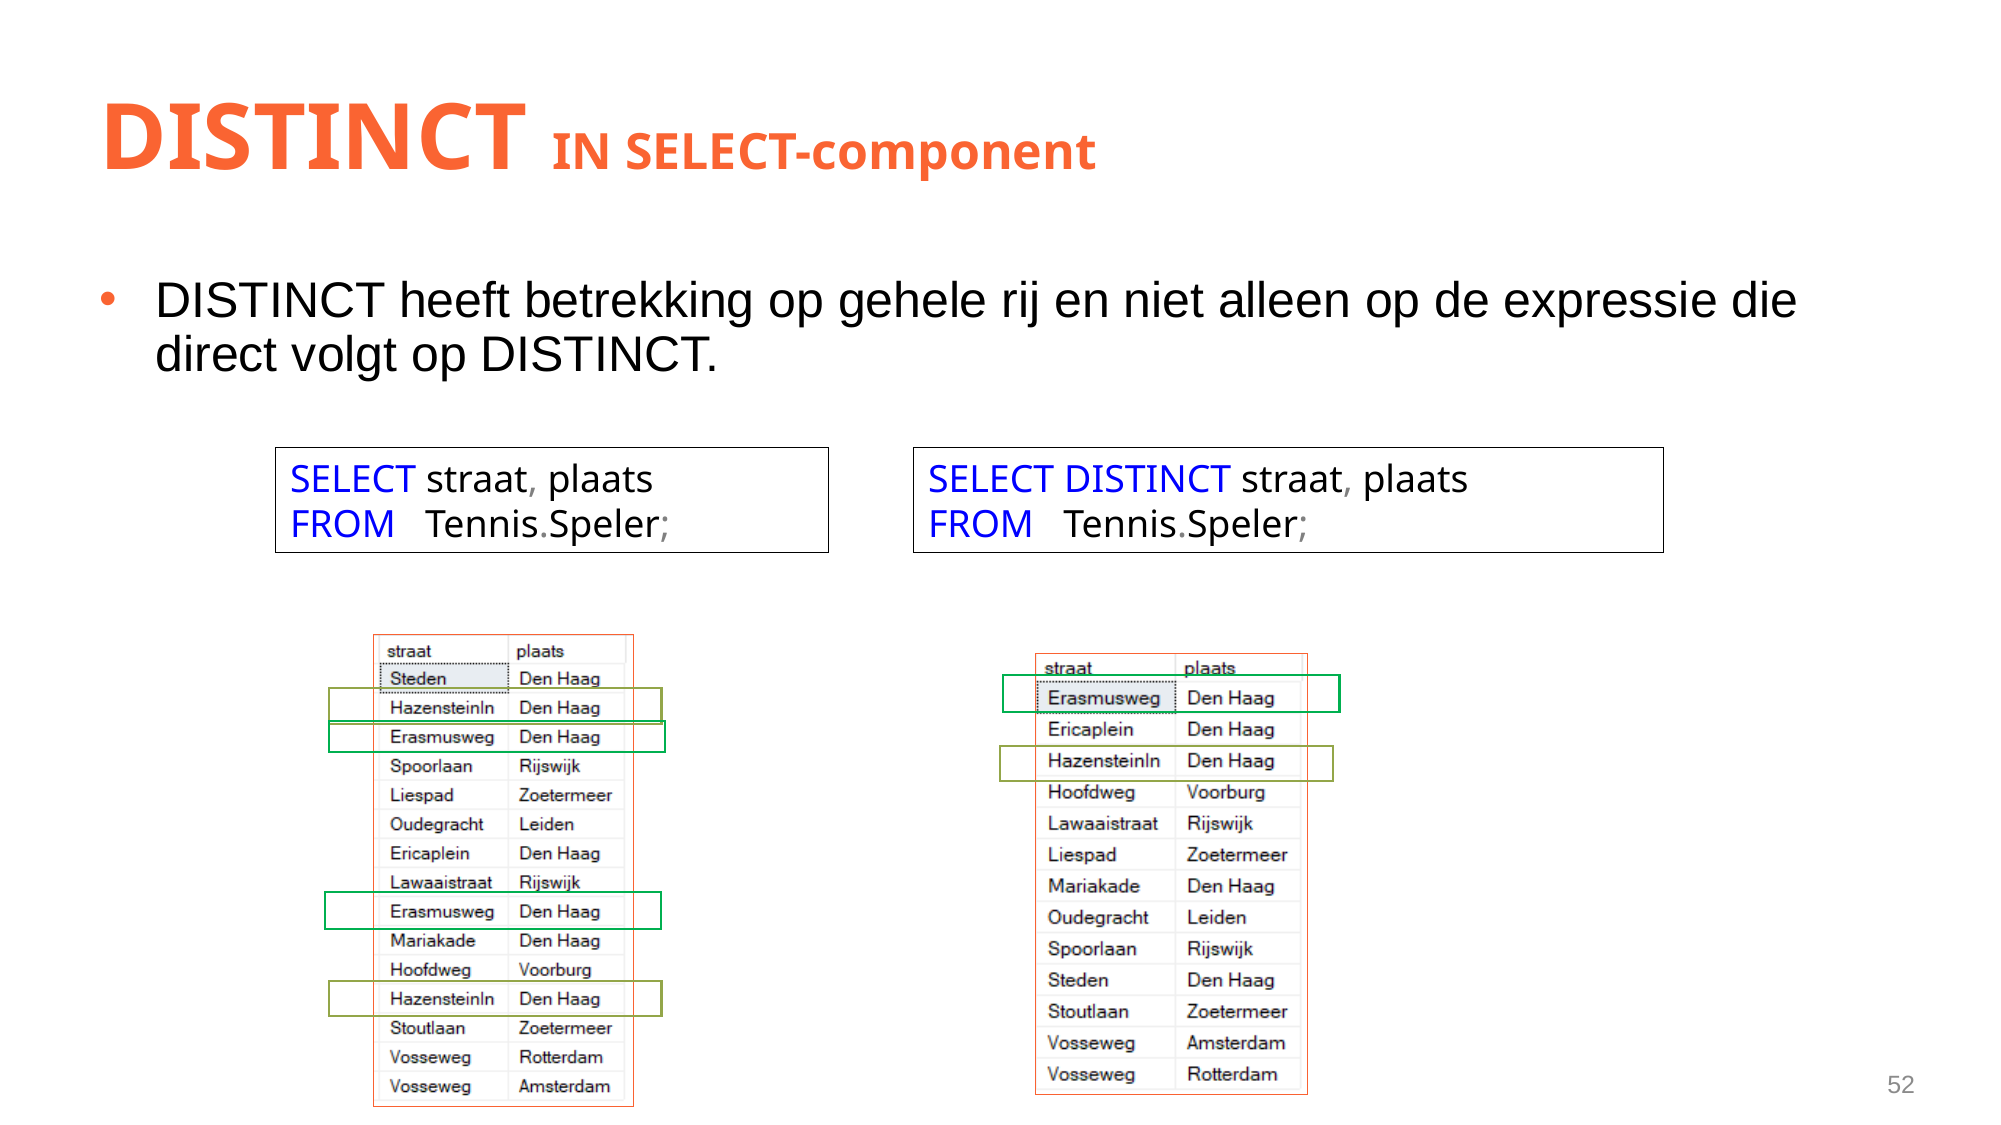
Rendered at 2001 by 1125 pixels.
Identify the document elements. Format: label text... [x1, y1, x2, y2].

list DISTINCT heeft betrekking op gehele rij en niet alleen op de expressie die direct volgt op DISTINCT. [84, 267, 1916, 1041]
text_box [1002, 674, 1035, 713]
text_box [328, 687, 373, 720]
text_box SELECT straat, plaats FROM Tennis.Speler; [275, 447, 829, 553]
slide_number 52 [1815, 1061, 1916, 1107]
text_box [999, 745, 1035, 782]
text_box SELECT DISTINCT straat, plaats FROM Tennis.Speler; [913, 447, 1664, 553]
text_box [328, 720, 373, 753]
title DISTINCT IN SELECT-component [84, 49, 1916, 233]
text_box [328, 980, 373, 1017]
picture [1035, 653, 1308, 1095]
text_box [634, 980, 663, 1017]
text_box [1308, 674, 1341, 713]
text_box [1308, 745, 1334, 782]
picture [373, 634, 634, 1107]
text_box [634, 891, 662, 930]
text_box [324, 891, 373, 930]
text_box [634, 720, 666, 753]
text_box [634, 687, 663, 720]
